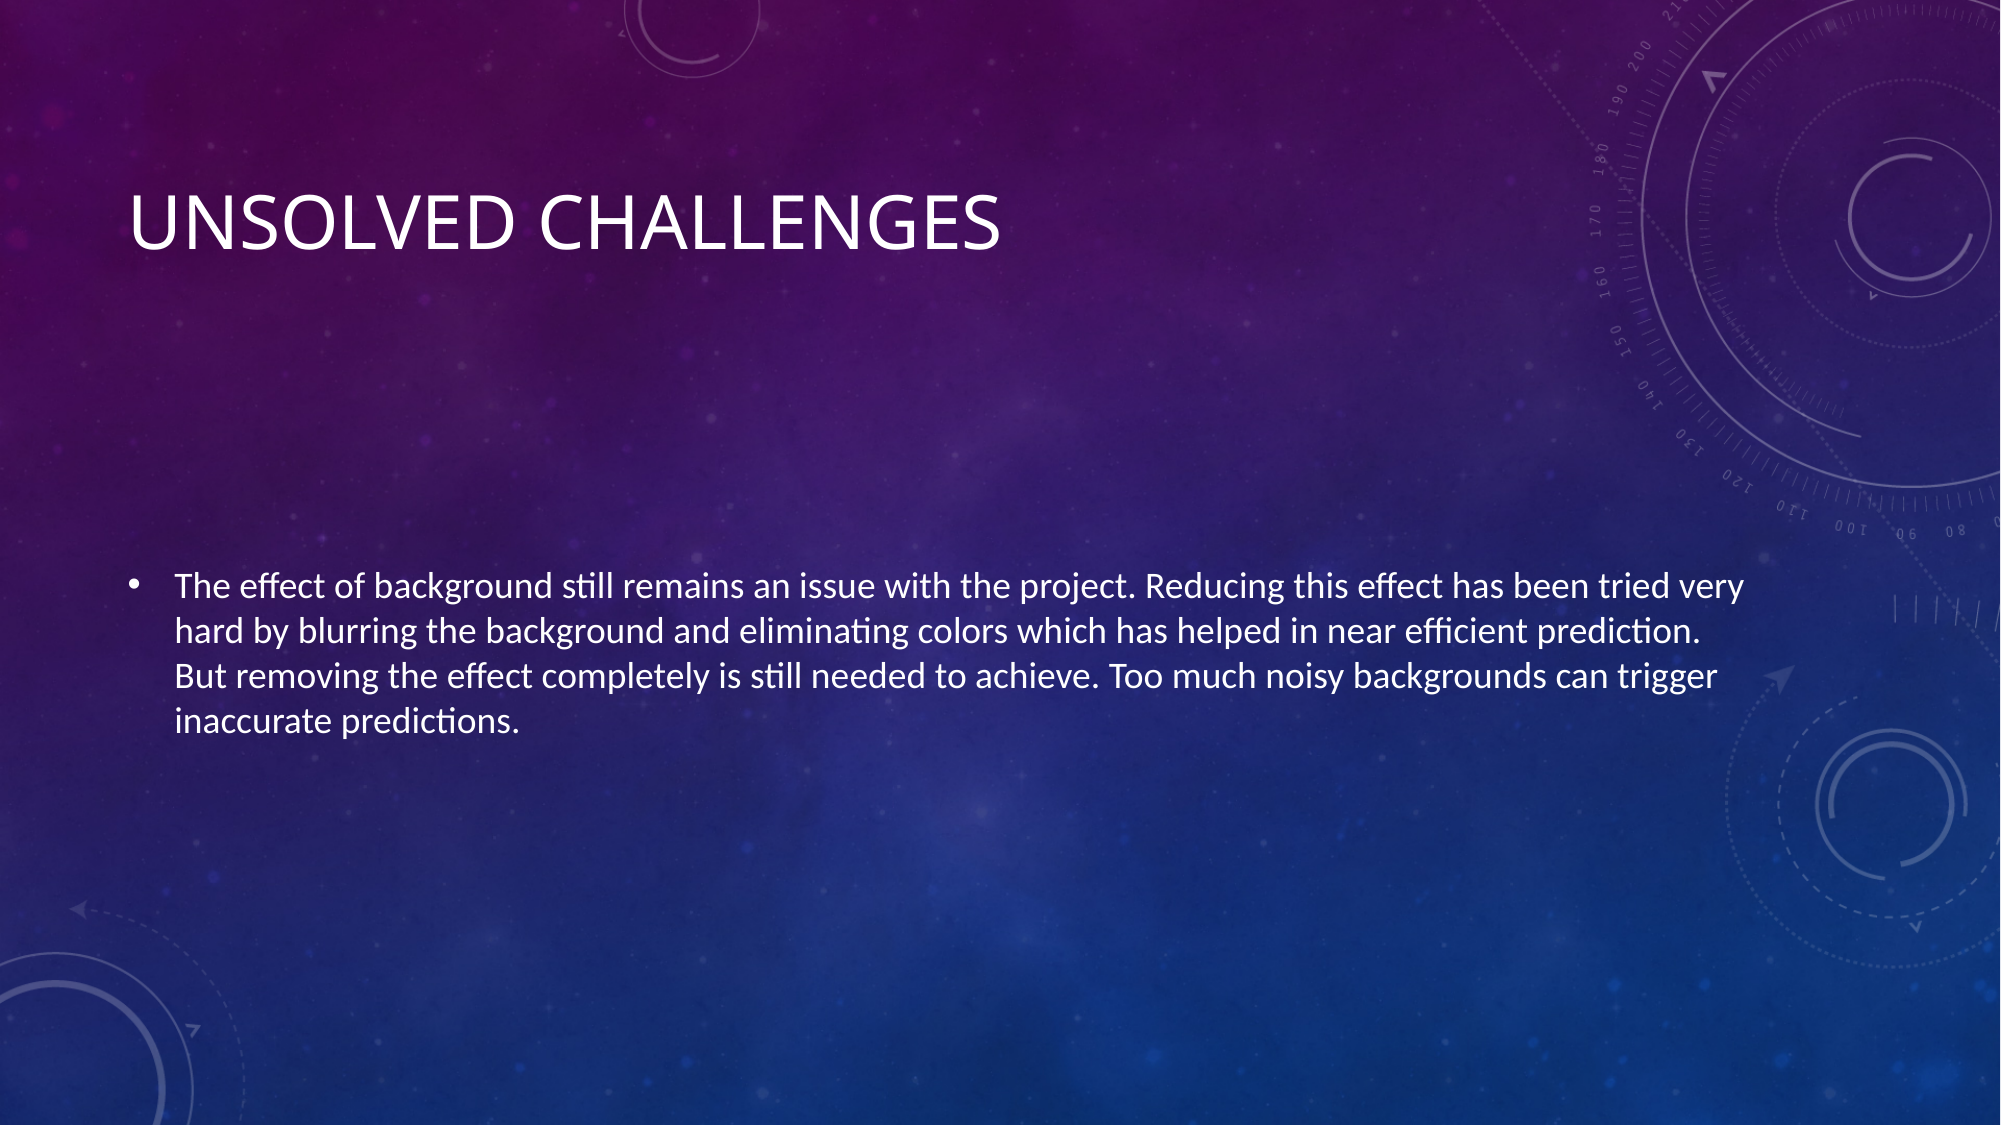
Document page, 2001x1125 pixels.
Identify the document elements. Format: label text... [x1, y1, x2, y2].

list The effect of background still remains an issue with the project. Reducing this effect has been tried very hard by blurring the background and eliminating colors which has helped in near efficient prediction. But removing the effect completely is still needed to achieve. Too much noisy backgrounds can trigger inaccurate predictions. [112, 351, 1775, 950]
picture [0, 0, 2001, 1125]
title UNSOLVED CHALLENGES [112, 99, 1775, 339]
